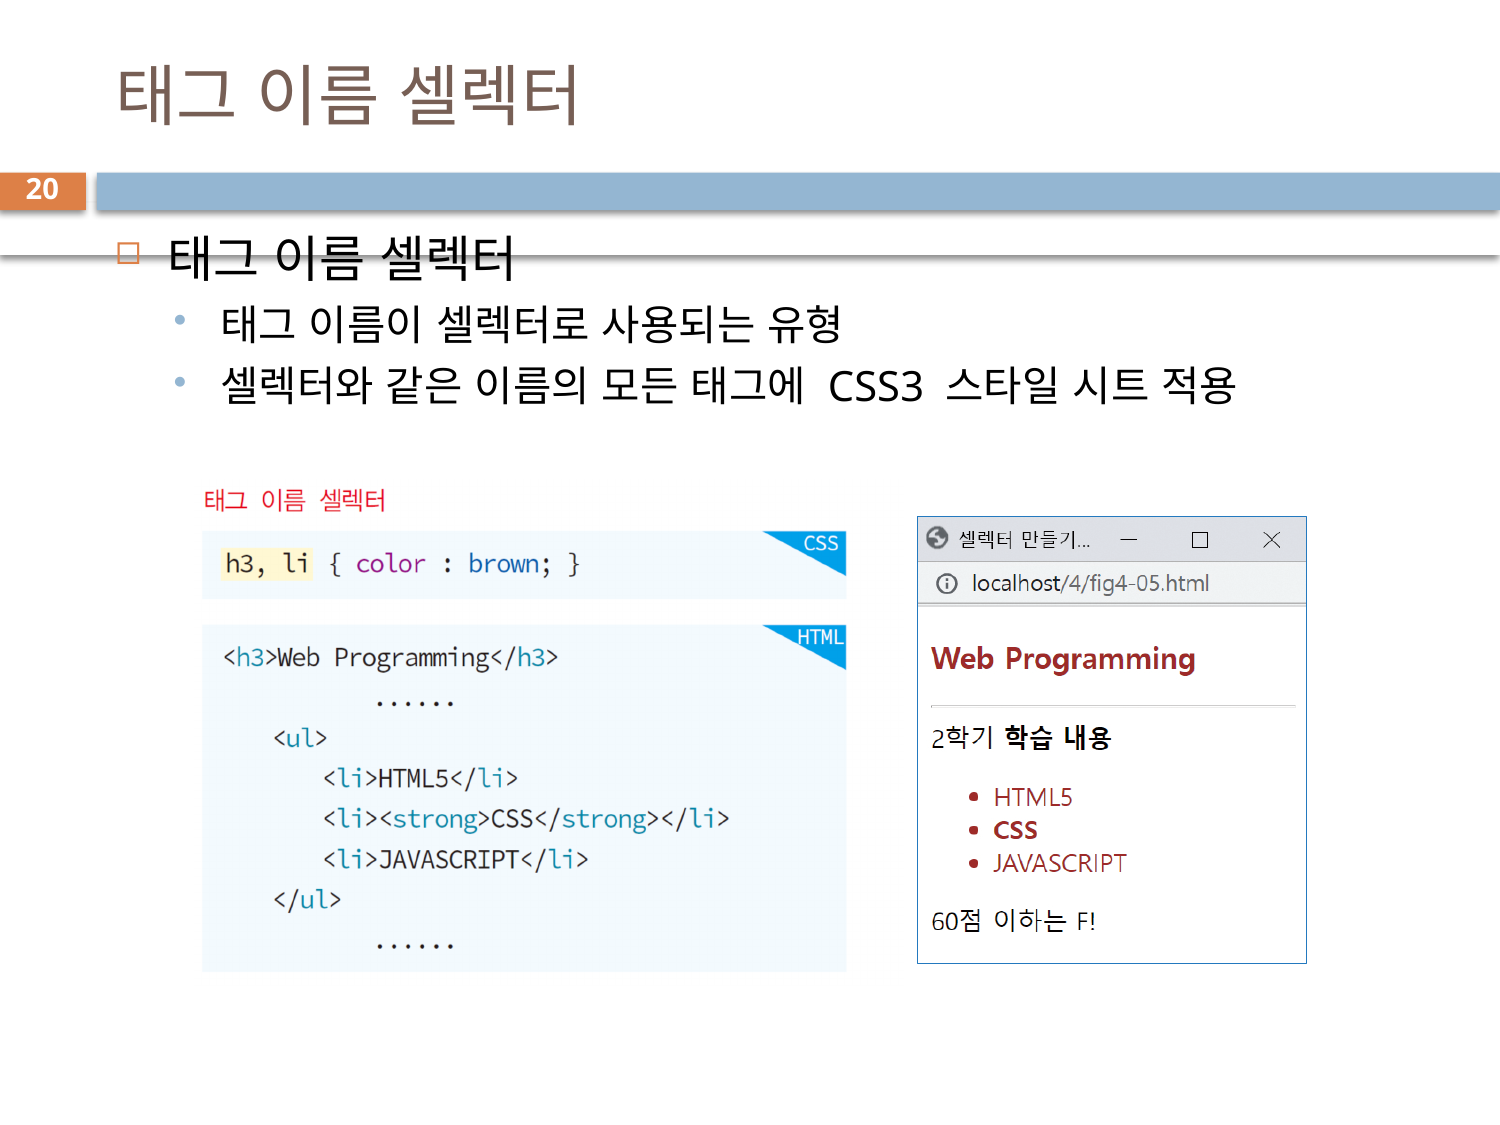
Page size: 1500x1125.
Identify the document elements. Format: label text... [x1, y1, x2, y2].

slide_number 20 [0, 170, 87, 211]
picture [194, 479, 904, 986]
picture [918, 516, 1307, 964]
title 태그 이름 셀렉터 [100, 37, 1438, 149]
list 태그 이름 셀렉터 태그 이름이 셀렉터로 사용되는 유형 셀렉터와 같은 이름의 모든 태그에 CSS3 스타일 시트 적용 [100, 219, 1438, 1047]
